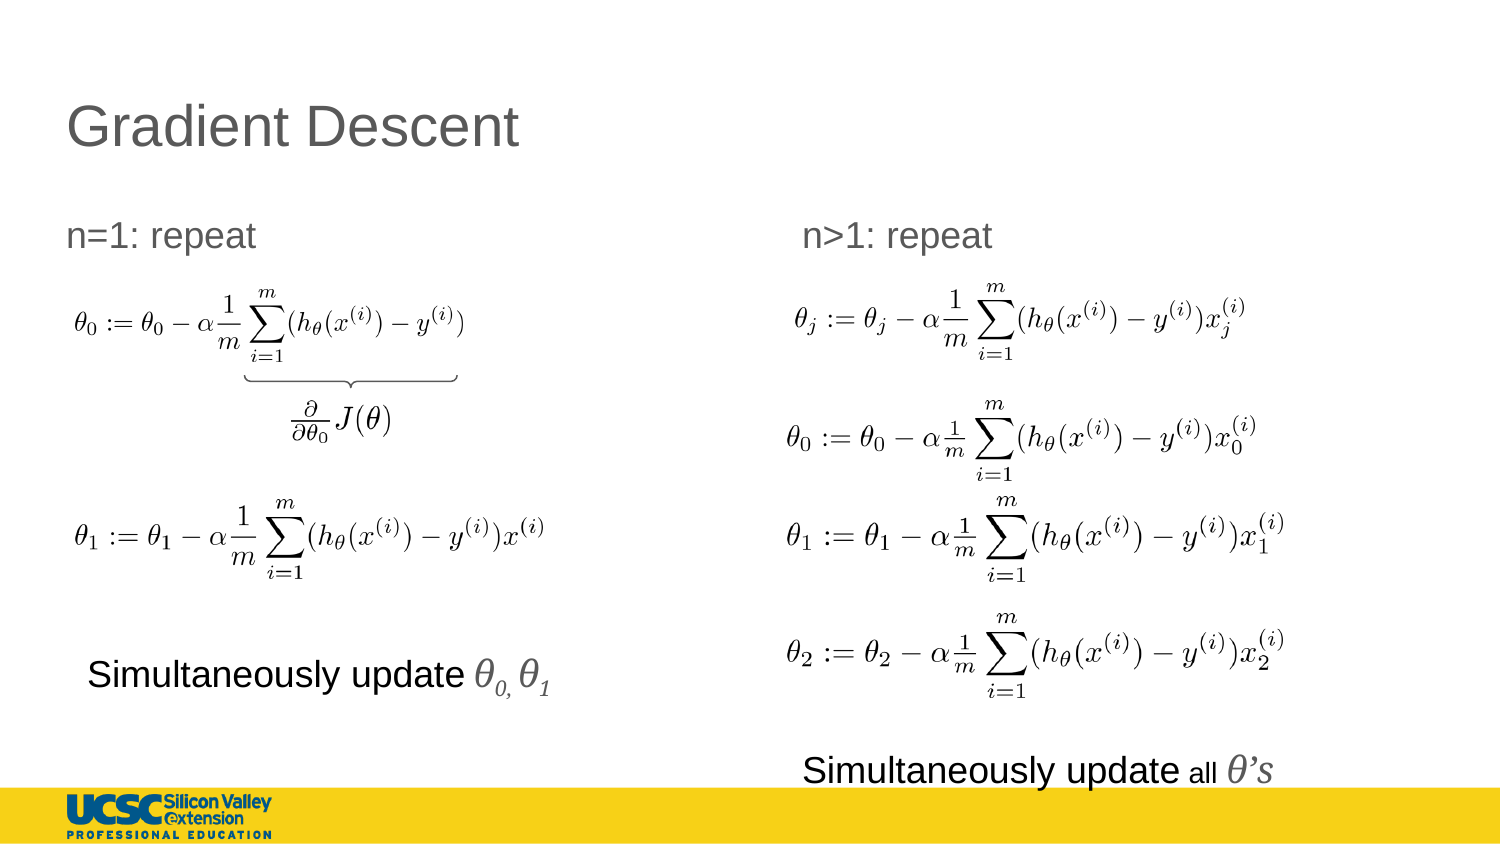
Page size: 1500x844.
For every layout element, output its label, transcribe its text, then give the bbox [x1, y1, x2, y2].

text_box [244, 375, 458, 388]
title Gradient Descent [51, 72, 1449, 167]
picture [786, 496, 1283, 582]
list n>1: repeat [787, 189, 1460, 268]
picture [786, 400, 1255, 481]
picture [60, 787, 277, 844]
picture [75, 499, 543, 579]
picture [75, 289, 463, 362]
picture [786, 613, 1283, 699]
picture [795, 283, 1244, 360]
picture [290, 400, 391, 443]
text_box Simultaneously update θ0, θ1 [72, 635, 611, 717]
text_box Simultaneously update all θ’s [787, 730, 1326, 806]
list n=1: repeat [51, 189, 724, 268]
